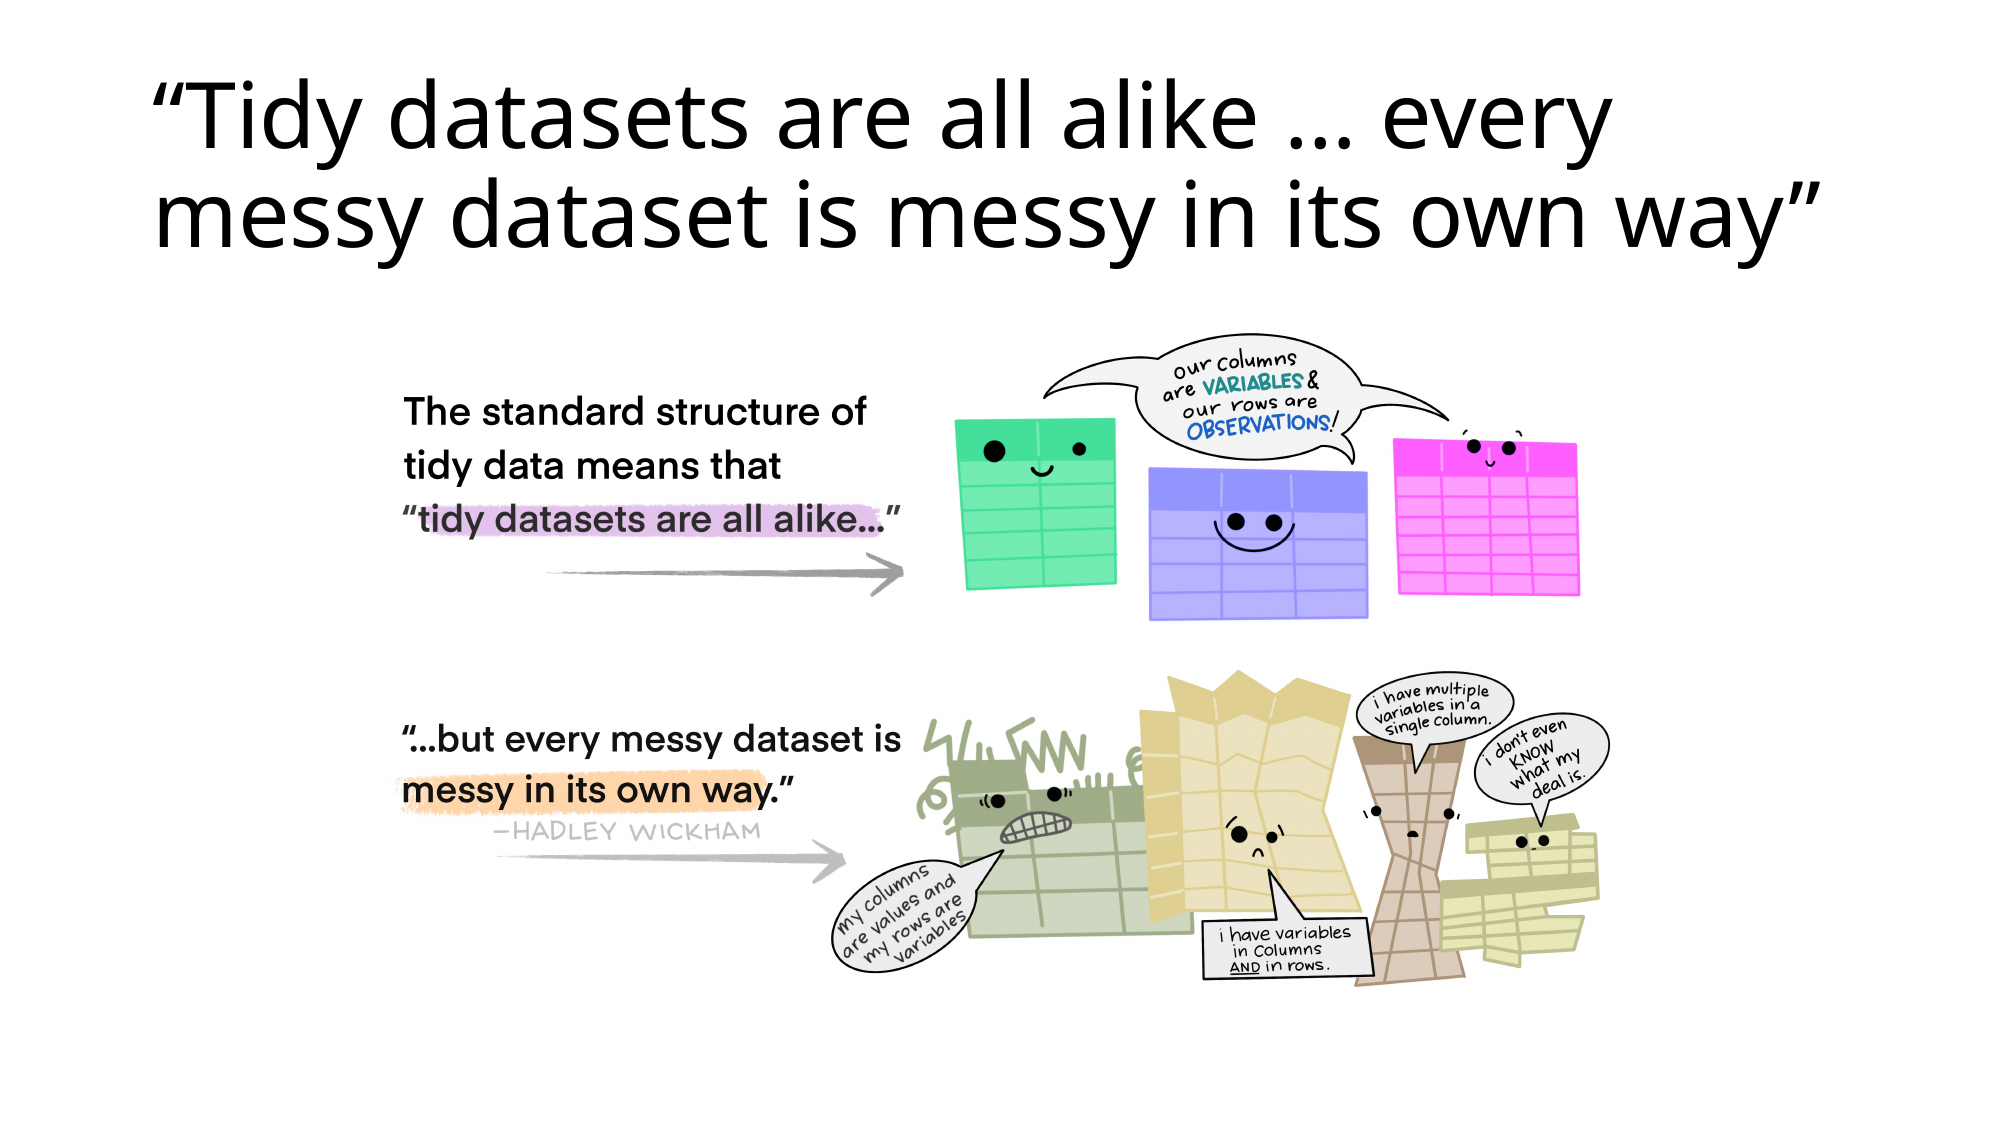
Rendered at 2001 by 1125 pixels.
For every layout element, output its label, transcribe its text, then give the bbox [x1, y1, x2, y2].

picture [366, 297, 1634, 1011]
title “Tidy datasets are all alike … every messy dataset is messy in its own way” [137, 59, 1863, 278]
